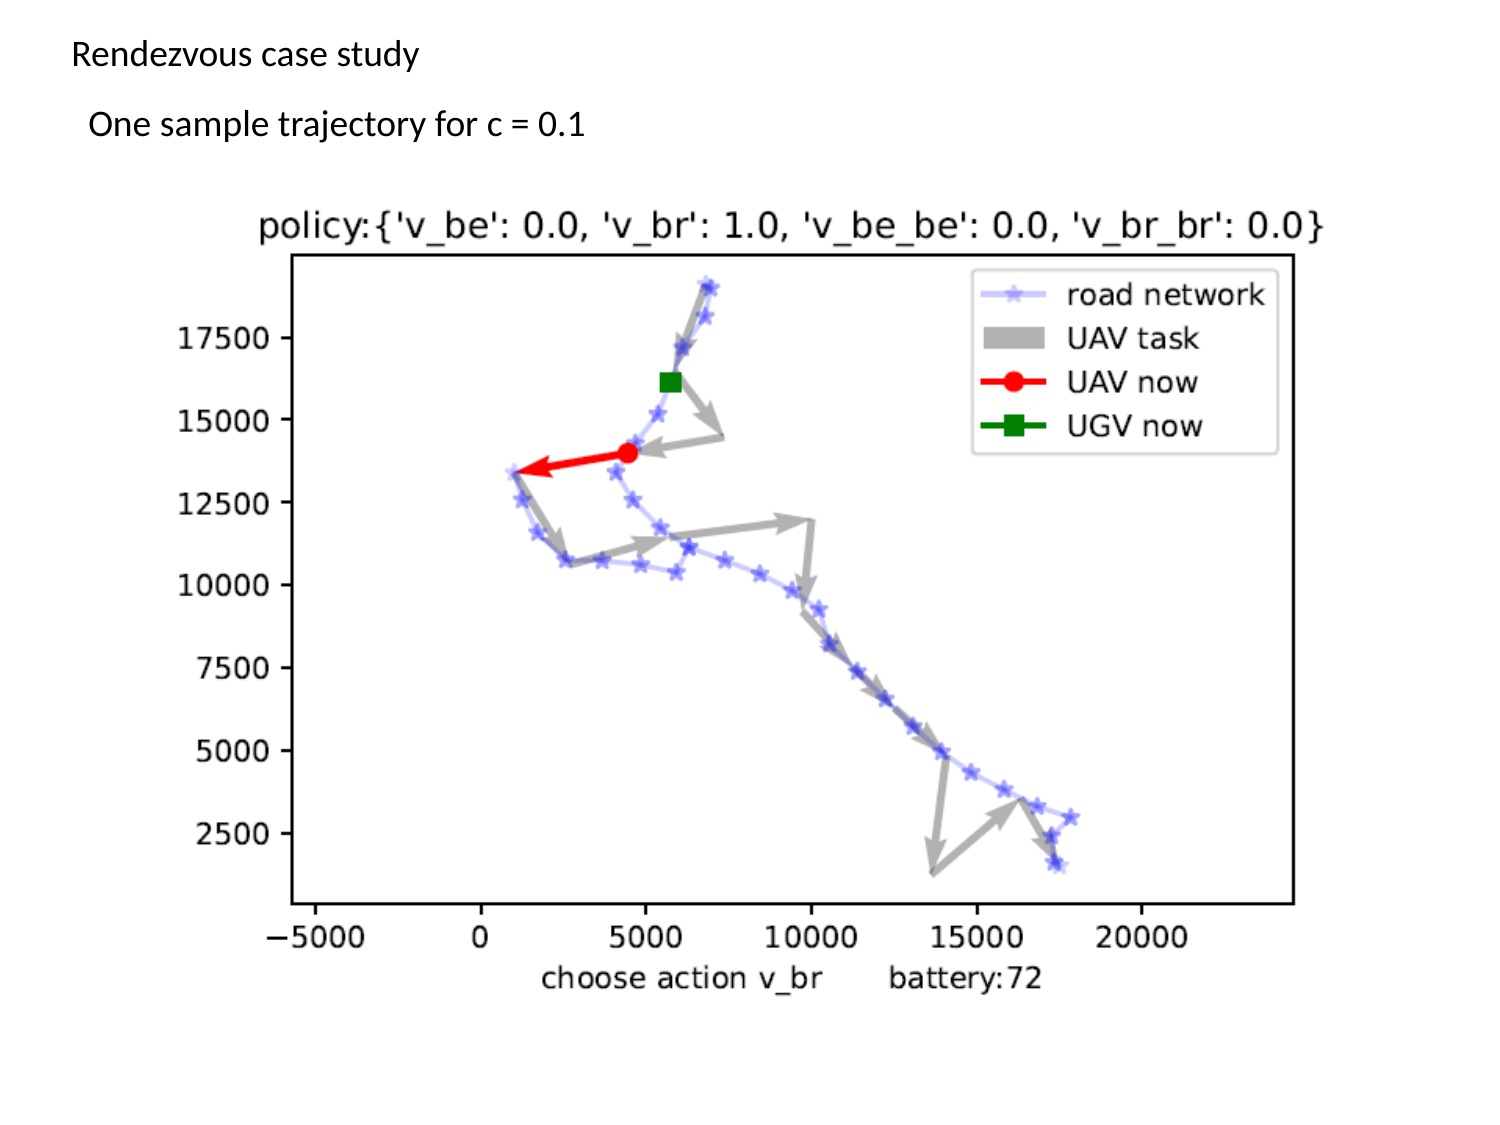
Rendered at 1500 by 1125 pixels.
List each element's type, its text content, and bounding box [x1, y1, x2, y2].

text_box Rendezvous case study [56, 22, 969, 82]
text_box One sample trajectory for c = 0.1 [73, 91, 673, 152]
picture [164, 199, 1336, 1001]
